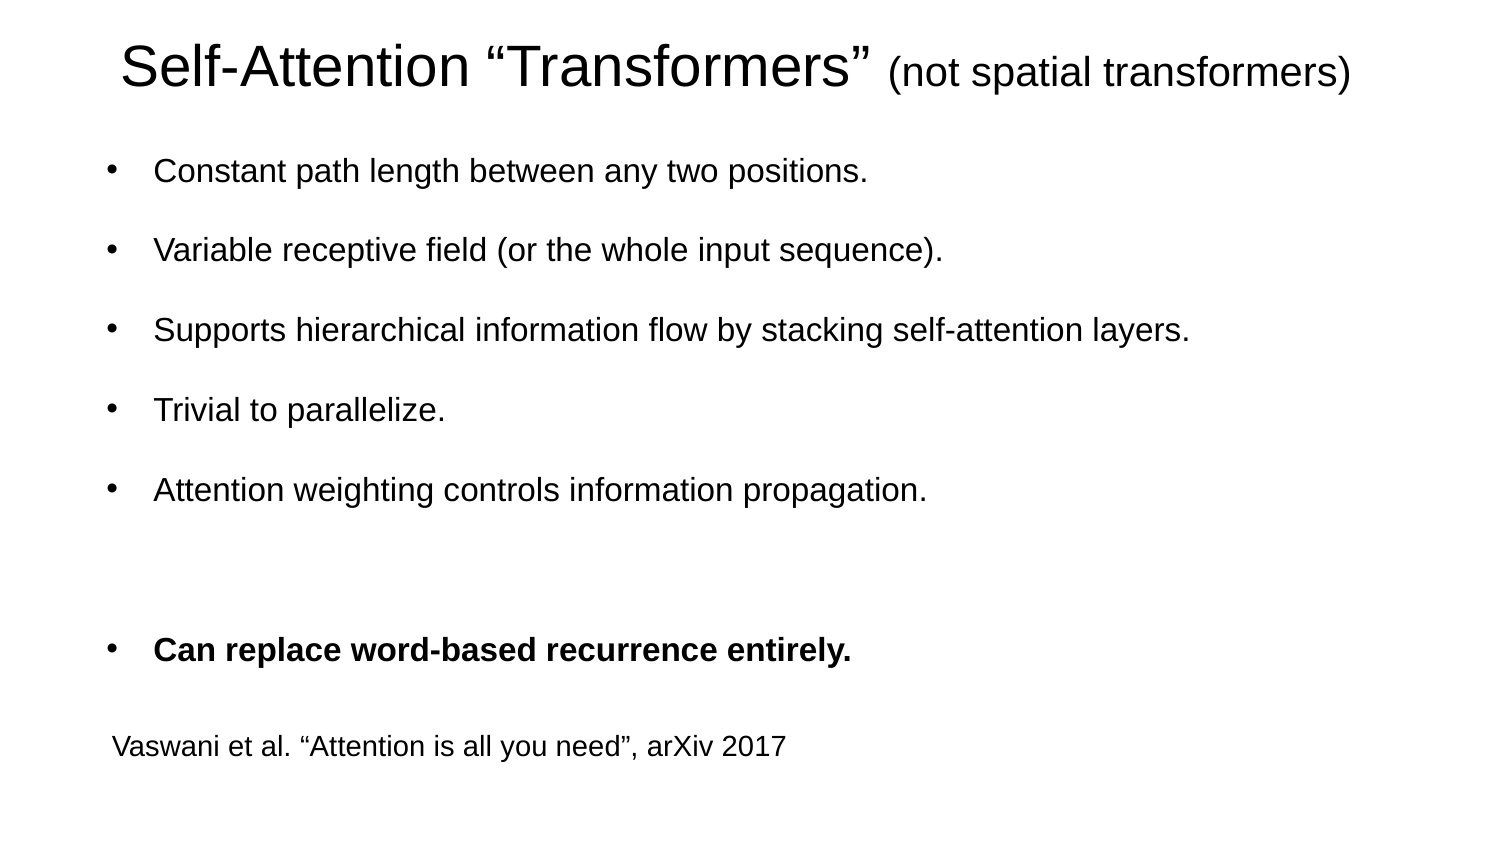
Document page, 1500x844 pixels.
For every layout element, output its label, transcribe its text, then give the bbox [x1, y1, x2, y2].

text_box Vaswani et al. “Attention is all you need”, arXiv 2017 [97, 720, 803, 770]
text_box Constant path length between any two positions. Variable receptive field (or the whole input sequence). Supports hierarchical information flow by stacking self-attention layers. Trivial to parallelize. Attention weighting controls information propagation. Can replace word-based recurrence entirely. [95, 137, 1359, 781]
text_box Self-Attention “Transformers” (not spatial transformers) [109, 17, 1377, 156]
